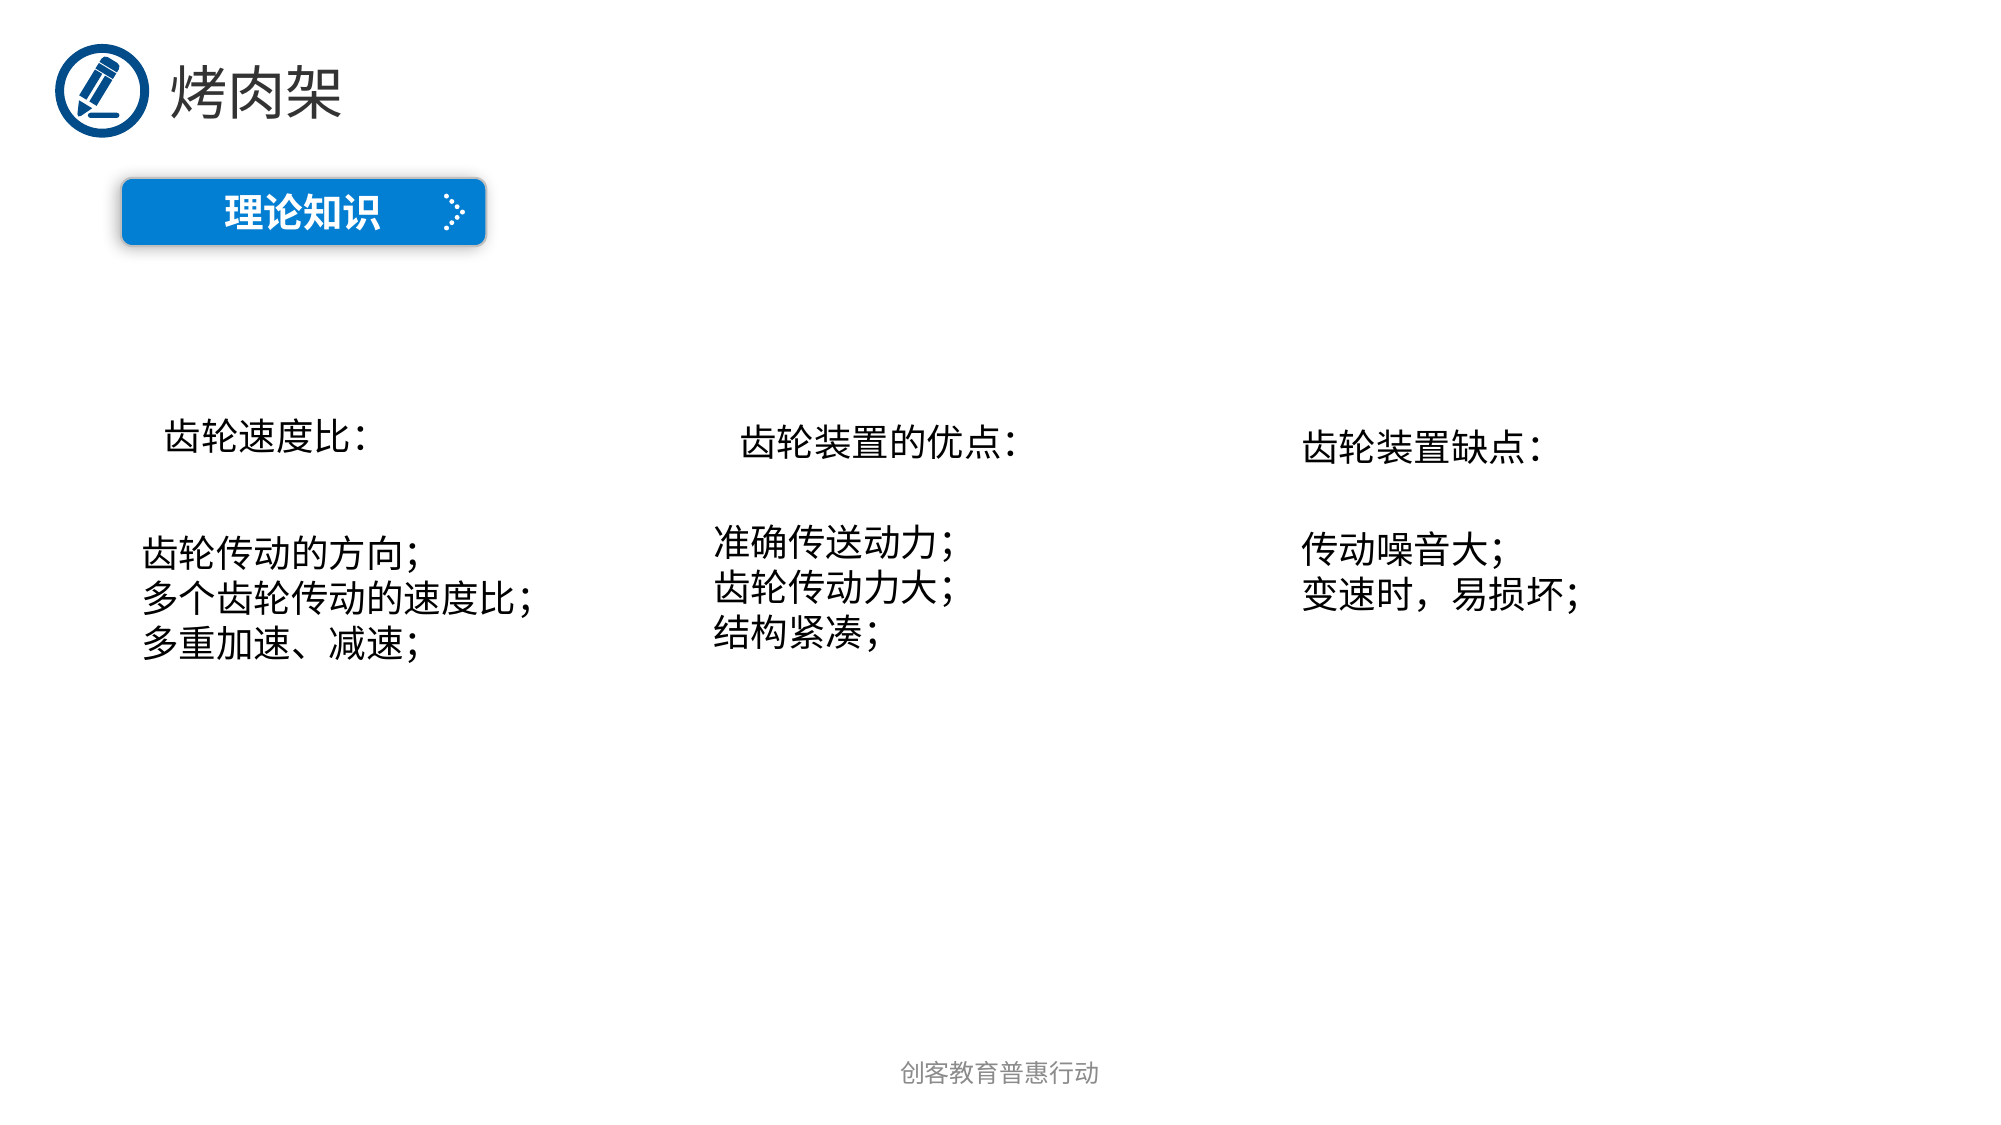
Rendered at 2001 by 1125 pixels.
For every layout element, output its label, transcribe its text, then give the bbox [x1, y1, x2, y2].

text_box 烤肉架 [149, 46, 365, 137]
text_box [55, 43, 150, 138]
text_box 准确传送动力； 齿轮传动力大； 结构紧凑； [698, 511, 1108, 662]
footer 创客教育普惠行动 [662, 1042, 1338, 1103]
text_box 齿轮速度比： [149, 405, 444, 466]
text_box 传动噪音大； 变速时，易损坏； [1286, 518, 1705, 624]
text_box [120, 177, 487, 247]
text_box 齿轮装置缺点： [1286, 416, 1596, 476]
text_box 齿轮传动的方向； 多个齿轮传动的速度比； 多重加速、减速； [126, 523, 536, 673]
text_box 齿轮装置的优点： [724, 411, 1026, 472]
